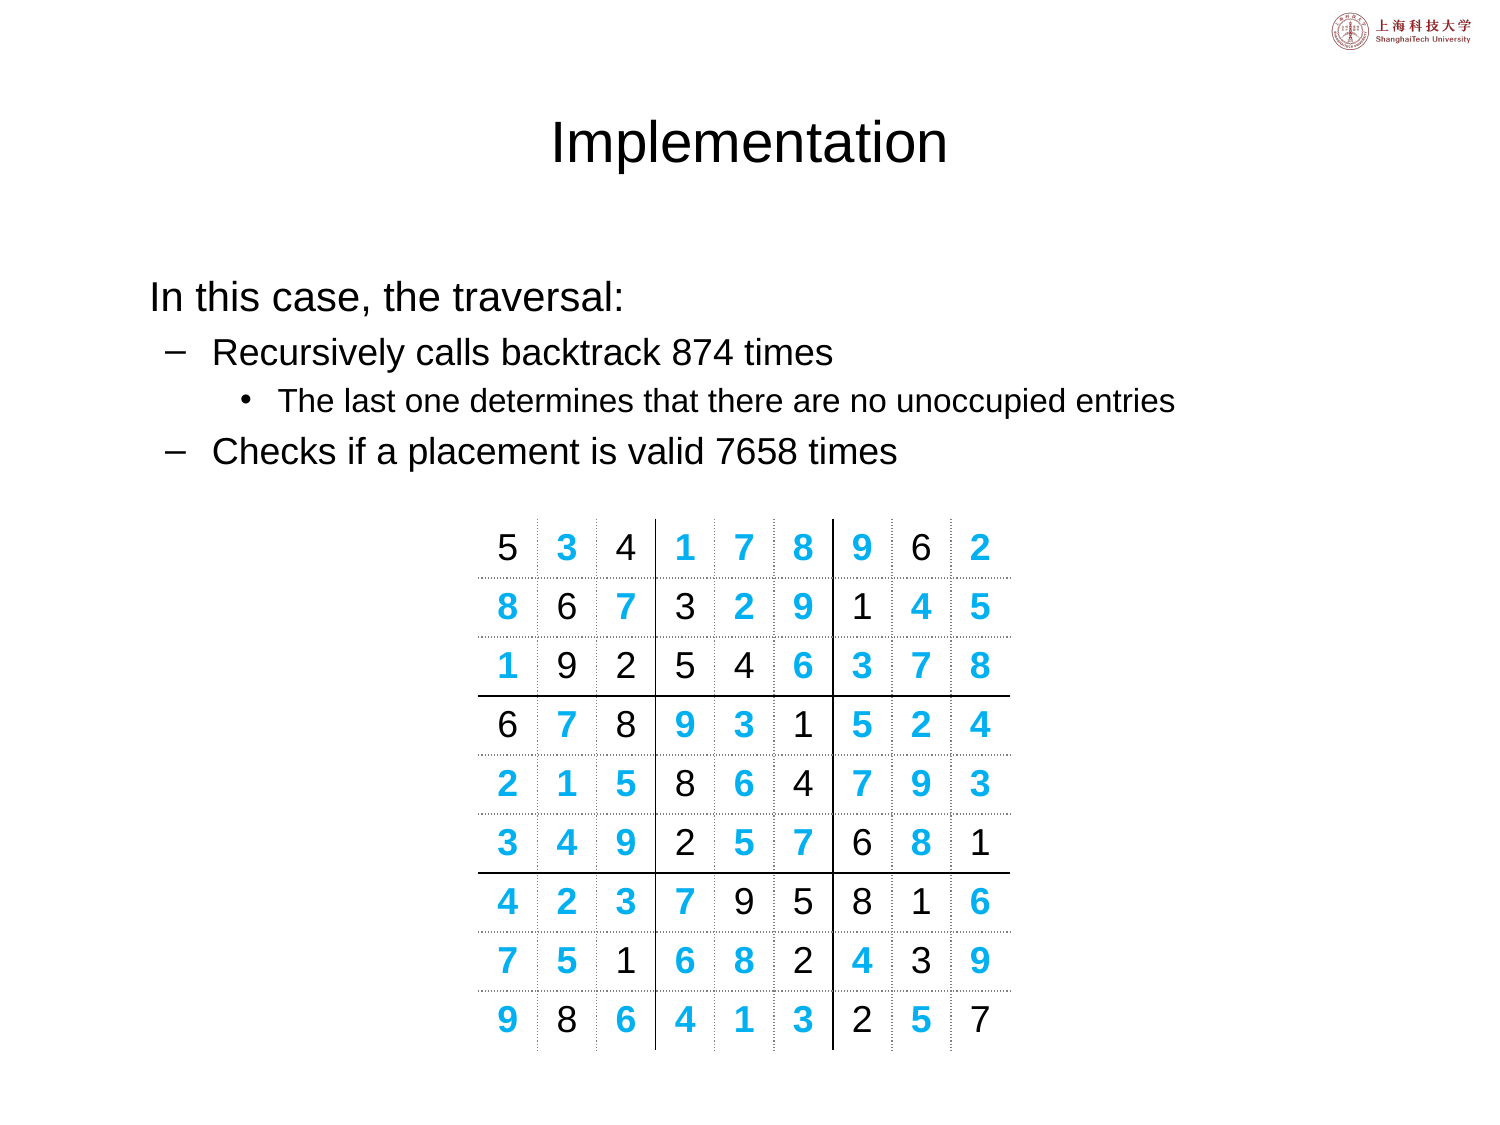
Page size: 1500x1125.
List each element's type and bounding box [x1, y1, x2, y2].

picture [1327, 0, 1478, 109]
table_header [834, 519, 1010, 578]
table_cell [656, 874, 832, 1050]
list [74, 262, 1426, 1006]
title [74, 44, 1426, 233]
table_cell [834, 578, 1010, 695]
table_cell [478, 874, 655, 1050]
table_header [656, 519, 832, 578]
table_cell [478, 697, 655, 872]
table_cell [656, 578, 832, 695]
table_cell [834, 874, 1010, 1050]
table_cell [656, 697, 832, 872]
table_header [478, 519, 655, 578]
table_cell [478, 578, 655, 695]
table_cell [834, 697, 1010, 872]
